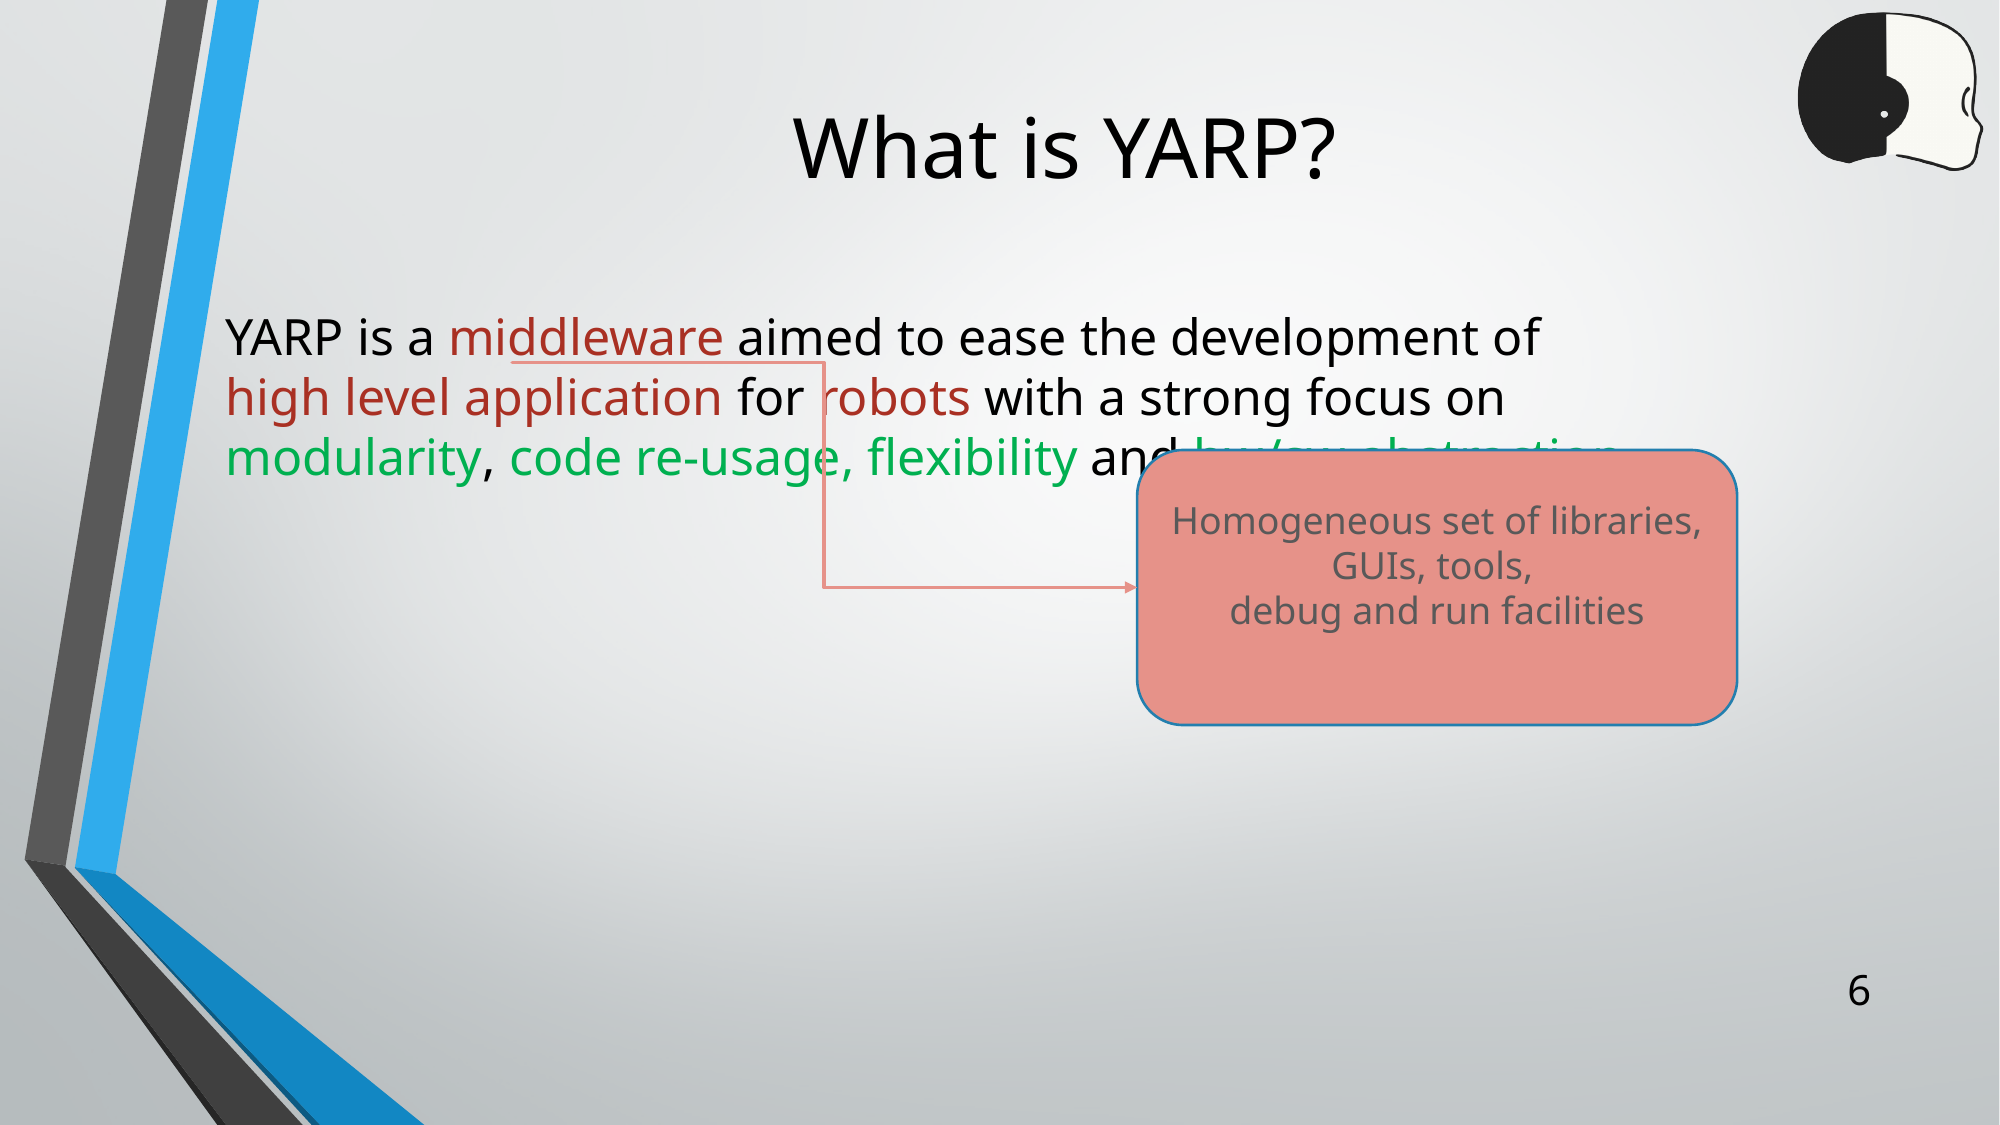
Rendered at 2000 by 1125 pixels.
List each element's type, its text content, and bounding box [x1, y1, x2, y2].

text_box Homogeneous set of libraries, GUIs, tools, debug and run facilities [1135, 448, 1739, 727]
picture [1796, 0, 1986, 189]
slide_number 6 [1796, 962, 1887, 1023]
text_box What is YARP? [243, 1, 1887, 290]
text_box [511, 362, 1138, 588]
list YARP is a middleware aimed to ease the development of high level application for robots with a strong focus on modularity, code re-usage, flexibility and hw/sw abstraction. [203, 273, 1666, 600]
